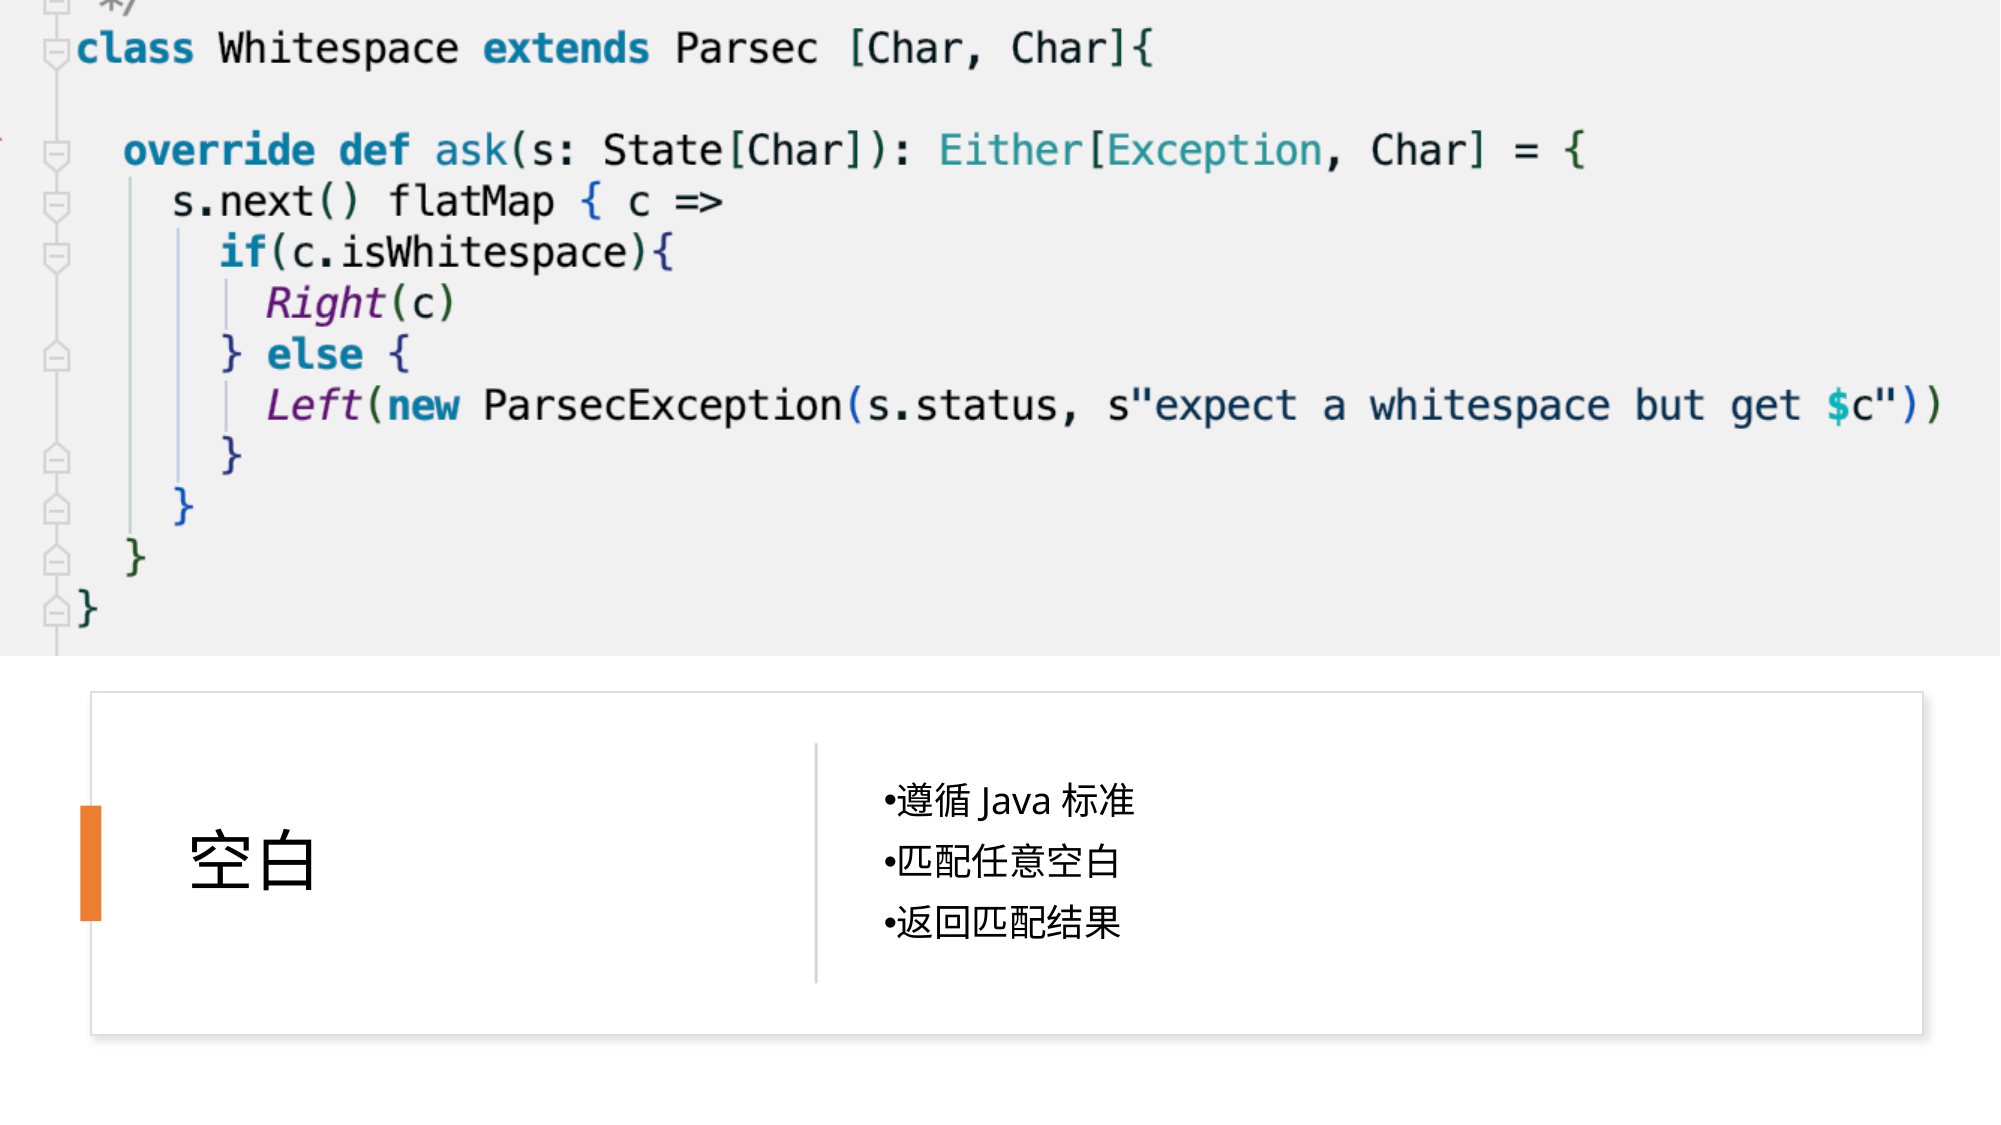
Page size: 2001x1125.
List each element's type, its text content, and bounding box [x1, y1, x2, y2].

picture [0, 0, 2000, 656]
text_box [79, 805, 102, 922]
text_box [90, 691, 1924, 1036]
title 空白 [172, 737, 765, 990]
text_box [0, 656, 2000, 1125]
text_box [814, 742, 819, 984]
list 遵循Java标准 匹配任意空白 返回匹配结果 [868, 737, 1863, 990]
